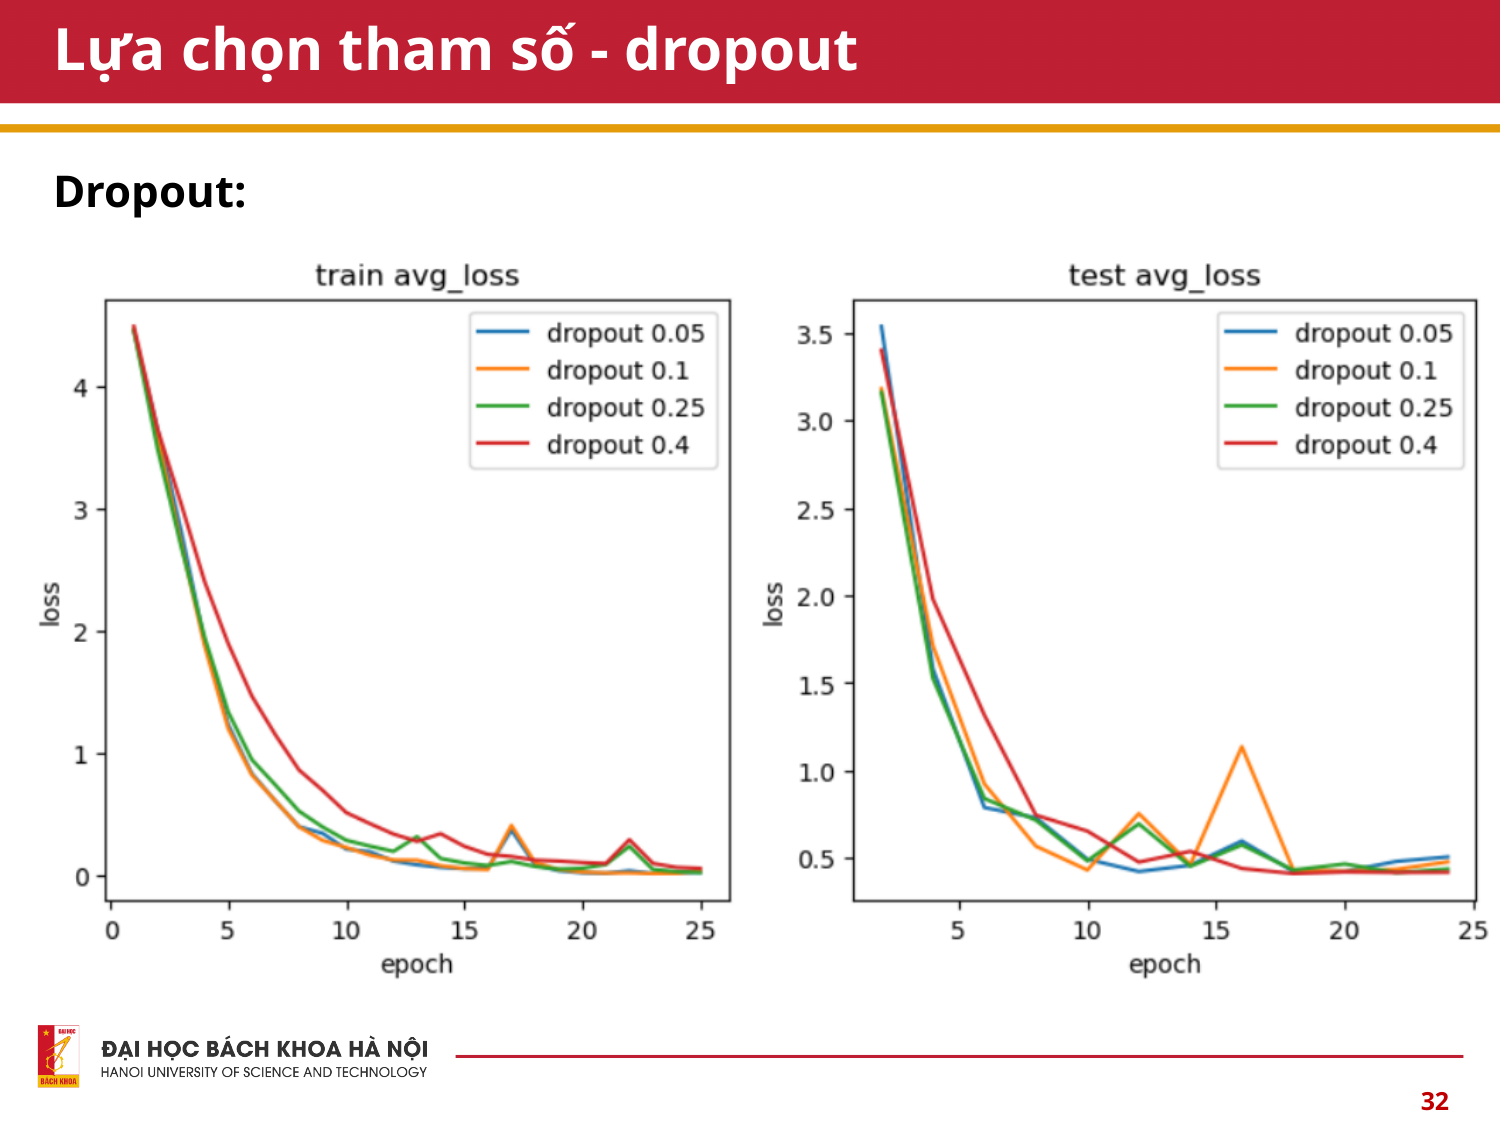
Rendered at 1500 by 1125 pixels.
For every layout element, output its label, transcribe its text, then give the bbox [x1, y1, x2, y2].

slide_number 32 [1126, 1078, 1464, 1125]
text_box Dropout: [38, 162, 1416, 248]
picture [0, 0, 1500, 1125]
title Lựa chọn tham số - dropout [38, 12, 1462, 87]
